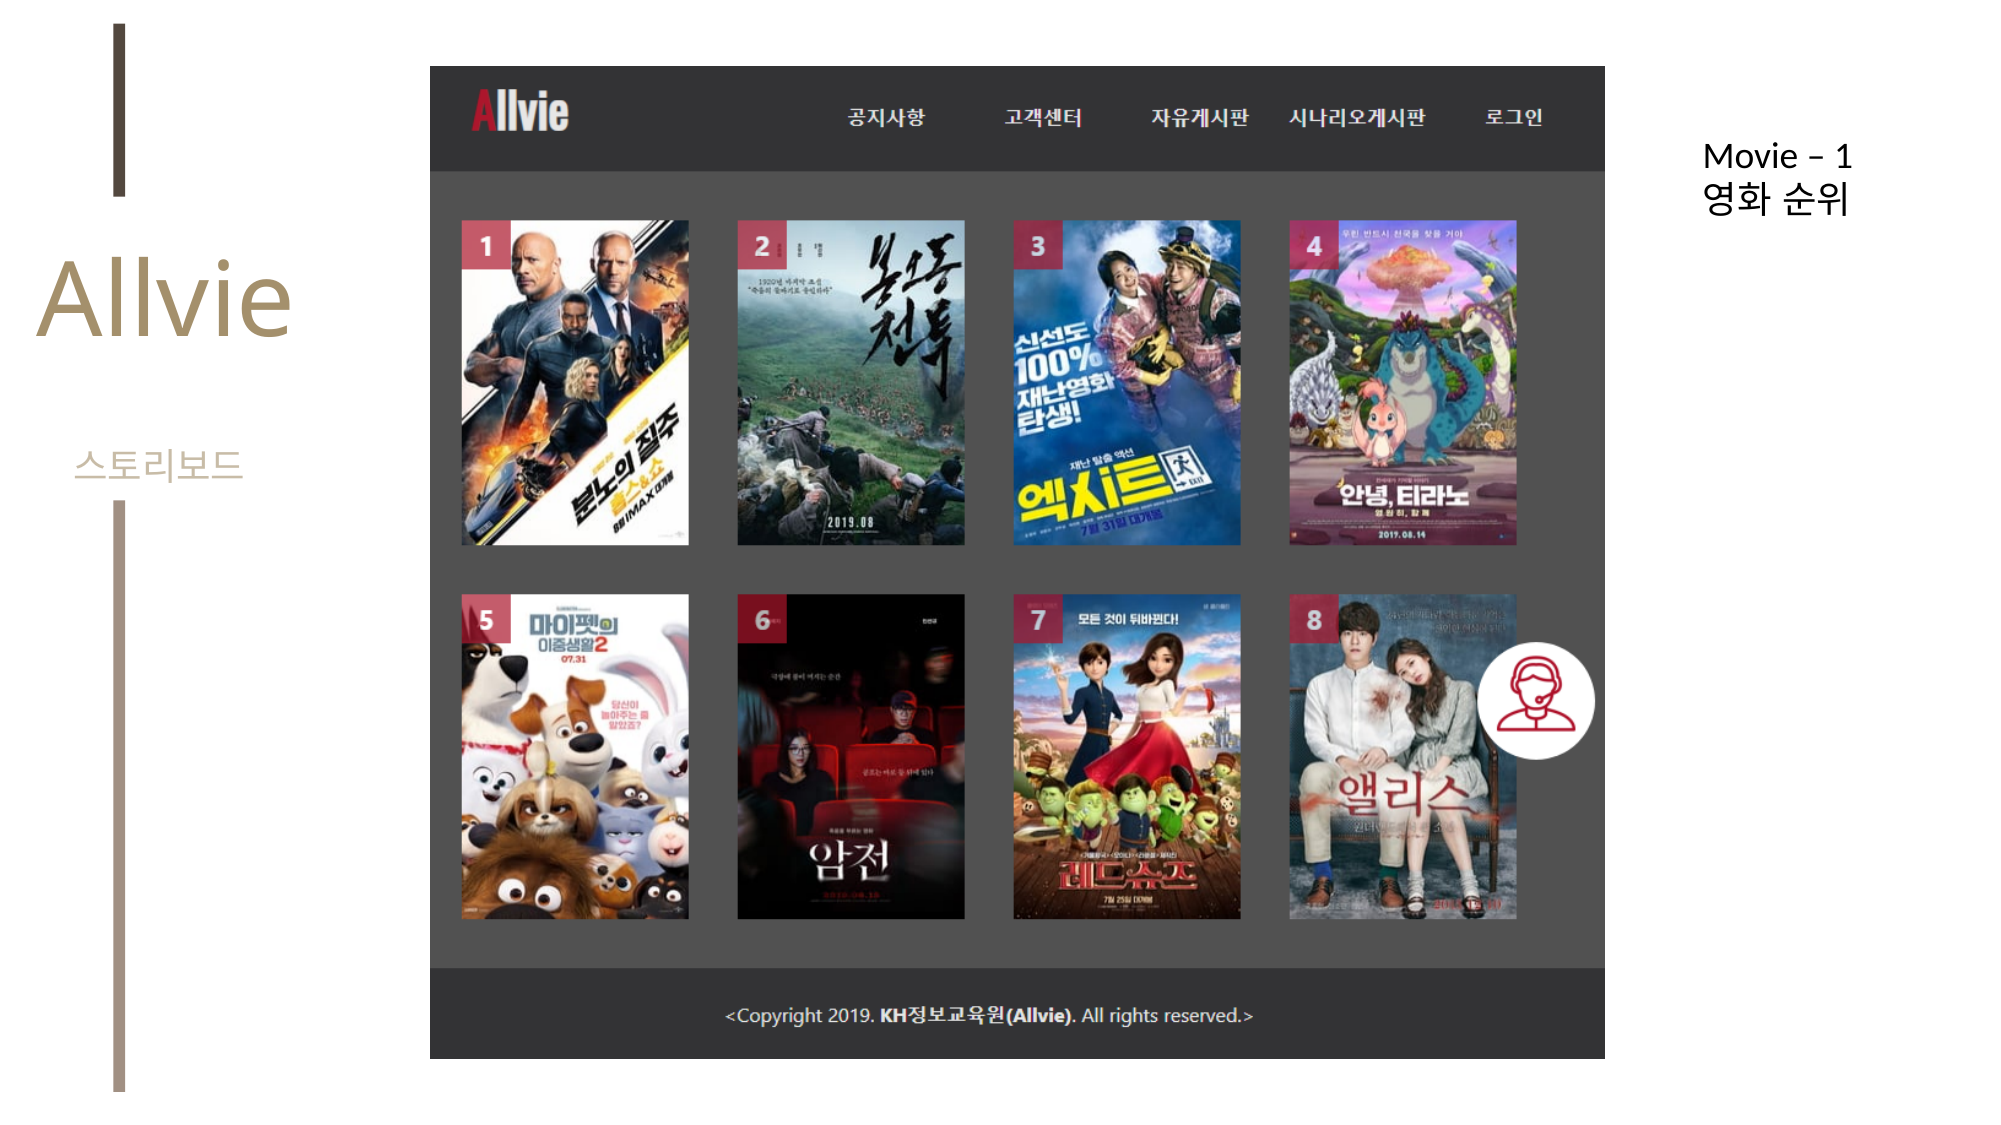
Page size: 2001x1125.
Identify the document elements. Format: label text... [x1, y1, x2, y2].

text_box Allvie [21, 225, 430, 491]
text_box 스토리보드 [58, 491, 261, 496]
text_box [112, 499, 126, 1093]
picture [430, 66, 1605, 1059]
text_box [112, 23, 126, 198]
text_box Movie – 1 영화 순위 [1687, 123, 1877, 229]
